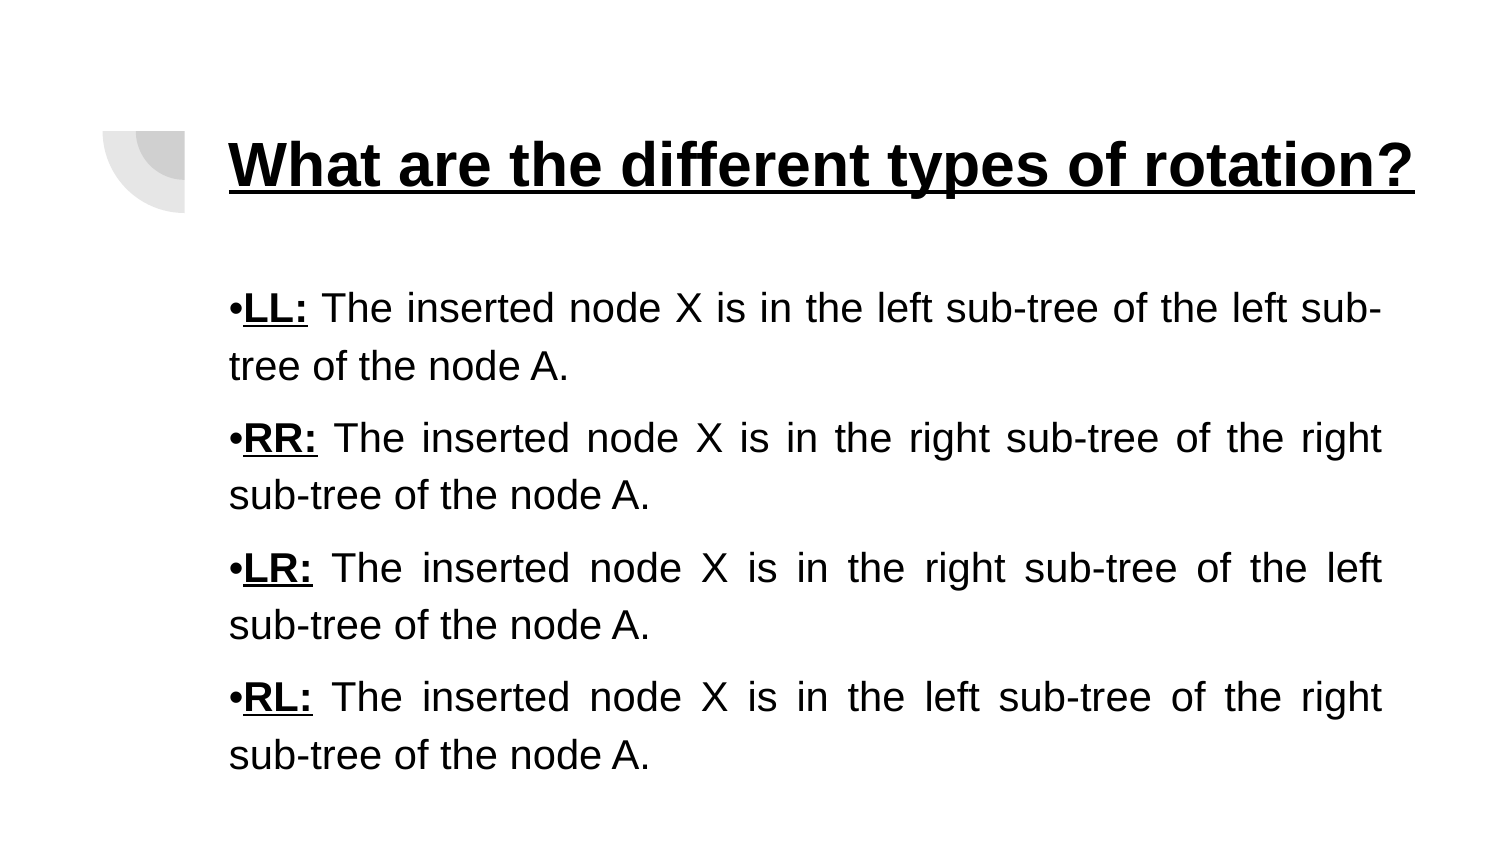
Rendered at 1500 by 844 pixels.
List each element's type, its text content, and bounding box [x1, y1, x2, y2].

title What are the different types of rotation? [213, 98, 1432, 218]
list •LL: The inserted node X is in the left sub-tree of the left sub-tree of the node A. •RR: The inserted node X is in the right sub-tree of the right sub-tree of the node A. •LR: The inserted node X is in the right sub-tree of the left sub-tree of the node A. •RL: The inserted node X is in the left sub-tree of the right sub-tree of the node A. [213, 258, 1398, 800]
